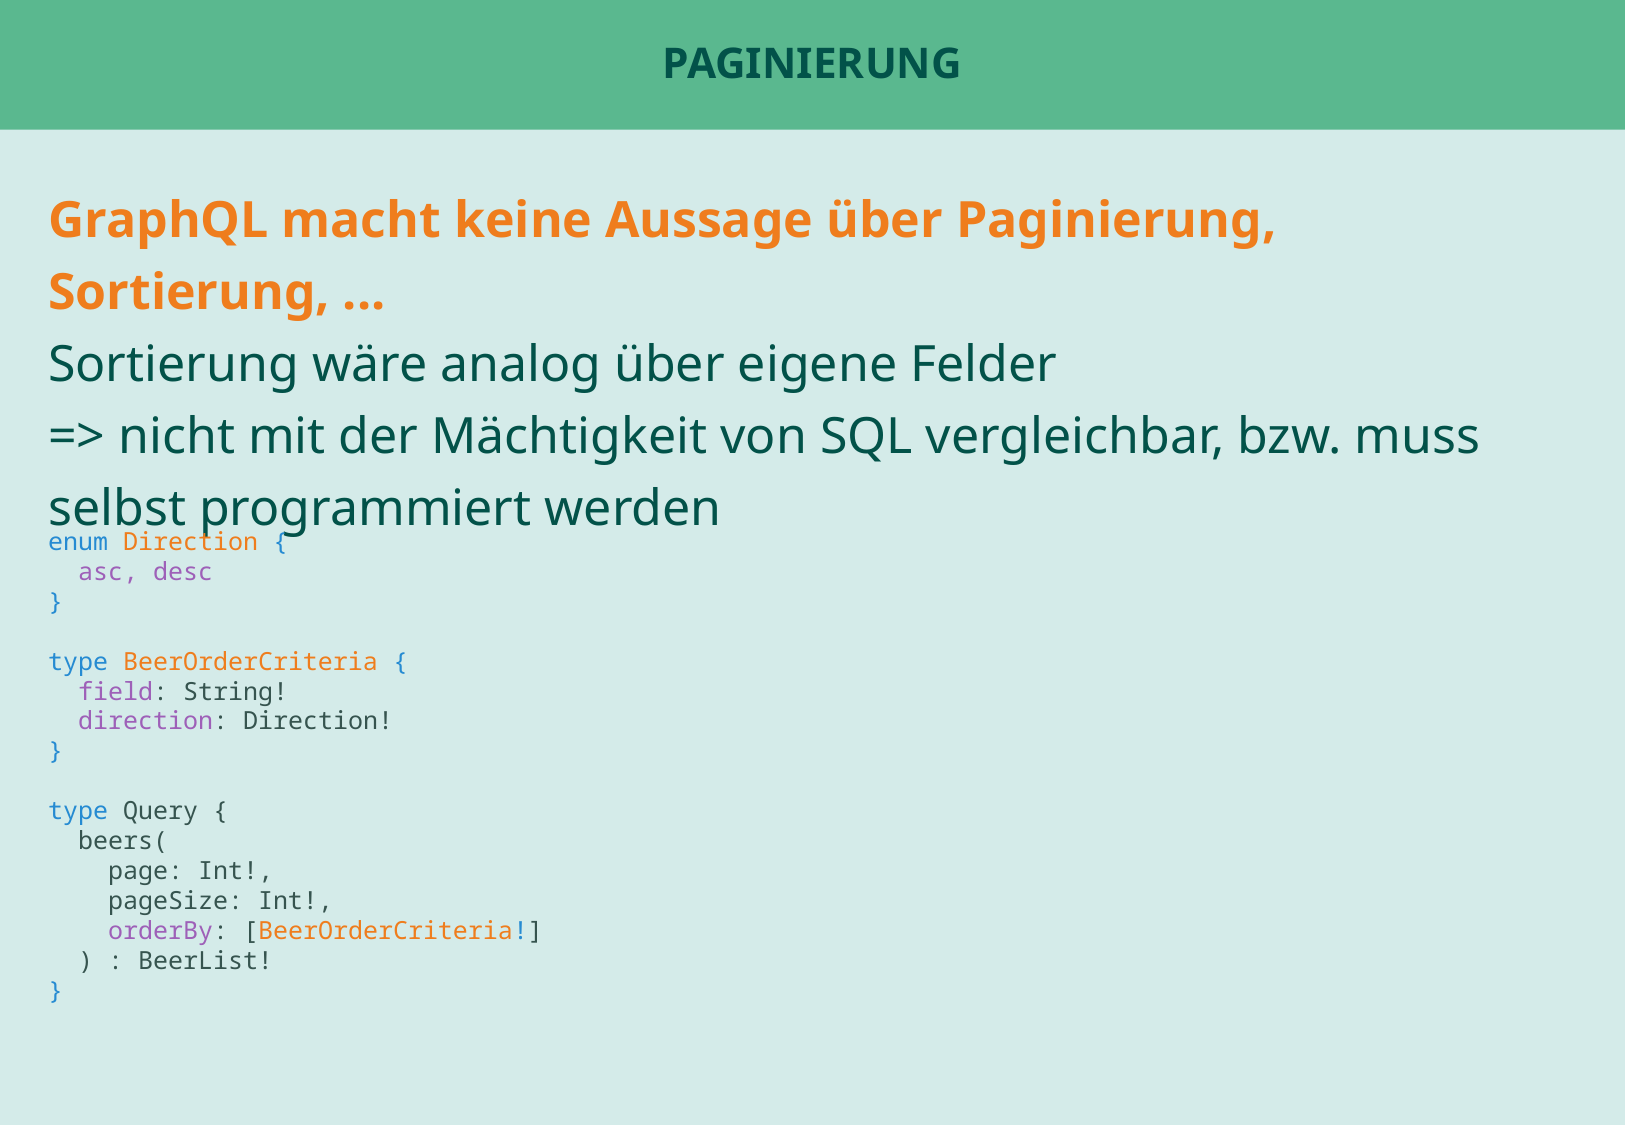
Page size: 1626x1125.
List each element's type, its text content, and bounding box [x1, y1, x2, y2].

text_box enum Direction { asc, desc } type BeerOrderCriteria { field: String! direction: Direction! } type Query { beers( page: Int!, pageSize: Int!, orderBy: [BeerOrderCriteria!] ) : BeerList! } [33, 518, 772, 1102]
text_box GraphQL macht keine Aussage über Paginierung, Sortierung, ... Sortierung wäre analog über eigene Felder => nicht mit der Mächtigkeit von SQL vergleichbar, bzw. muss selbst programmiert werden [33, 168, 1551, 543]
title Paginierung [0, 0, 1625, 130]
